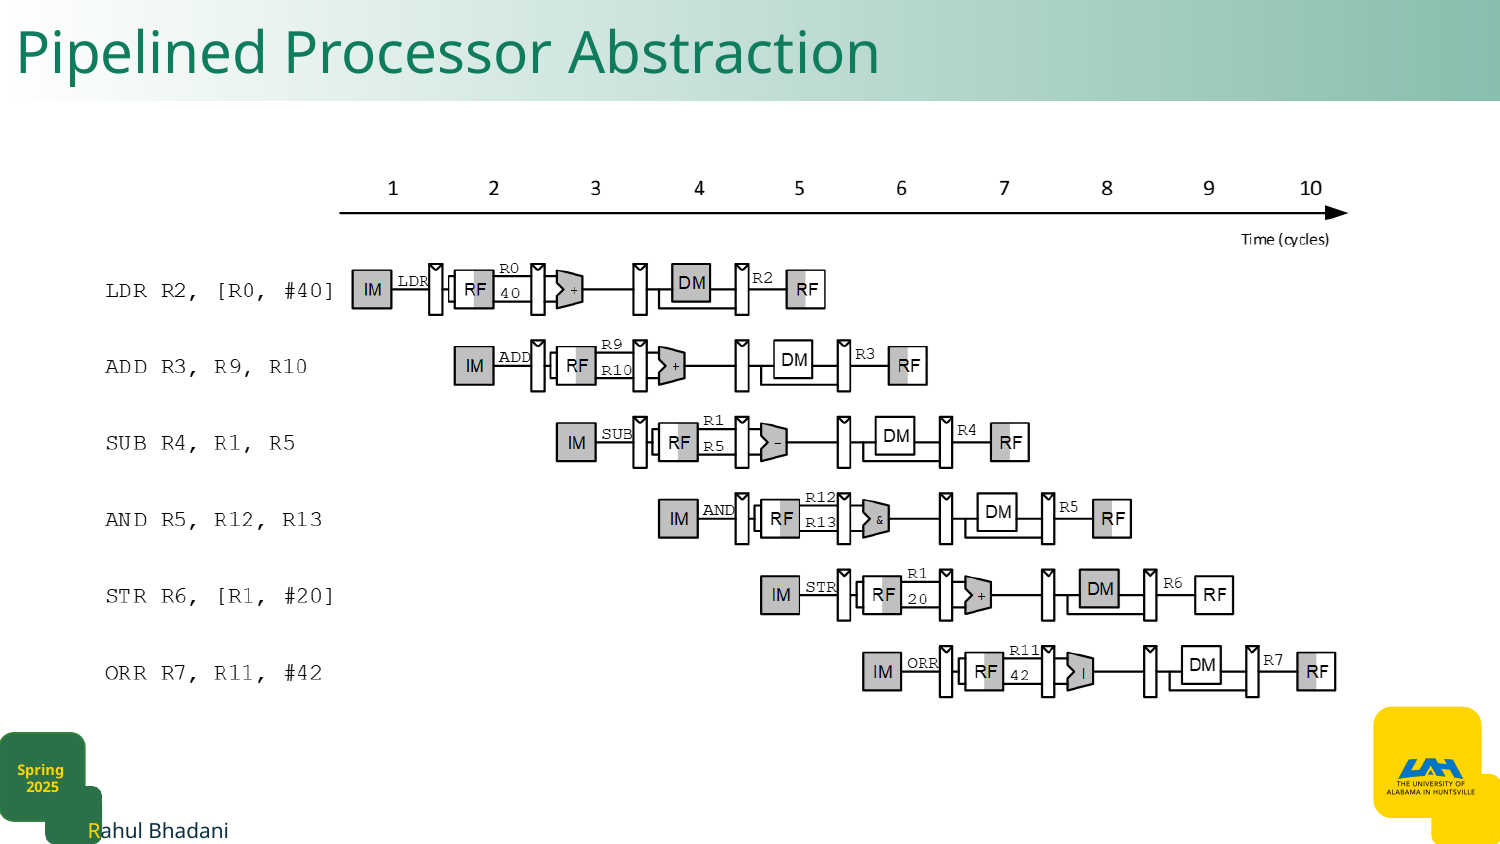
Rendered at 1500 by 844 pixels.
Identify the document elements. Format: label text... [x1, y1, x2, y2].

title Pipelined Processor Abstraction​ [0, 0, 1500, 101]
picture [72, 167, 1376, 705]
picture [1386, 758, 1475, 795]
